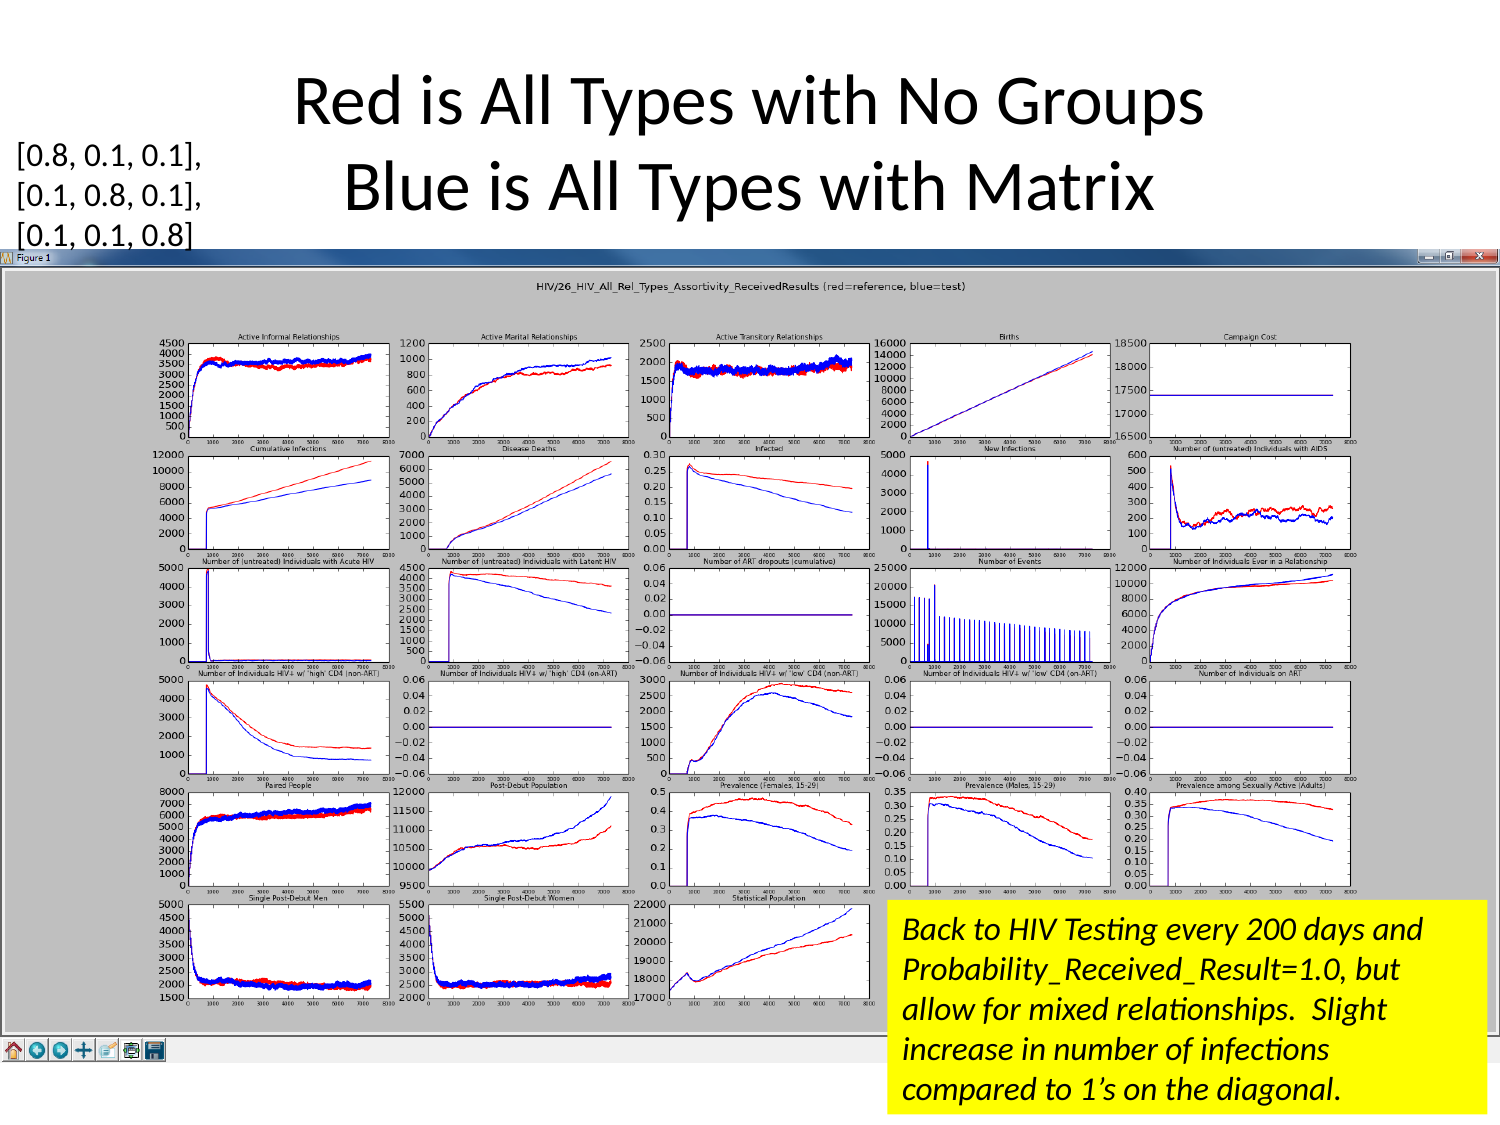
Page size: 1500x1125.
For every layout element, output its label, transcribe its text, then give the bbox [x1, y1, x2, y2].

text_box Back to HIV Testing every 200 days and Probability_Received_Result=1.0, but allow for mixed relationships. Slight increase in number of infections compared to 1’s on the diagonal. [887, 1072, 1488, 1115]
title Red is All Types with No Groups Blue is All Types with Matrix [75, 45, 1425, 233]
picture [0, 249, 1500, 1063]
text_box [0.8, 0.1, 0.1], [0.1, 0.8, 0.1], [0.1, 0.1, 0.8] [1, 126, 218, 248]
